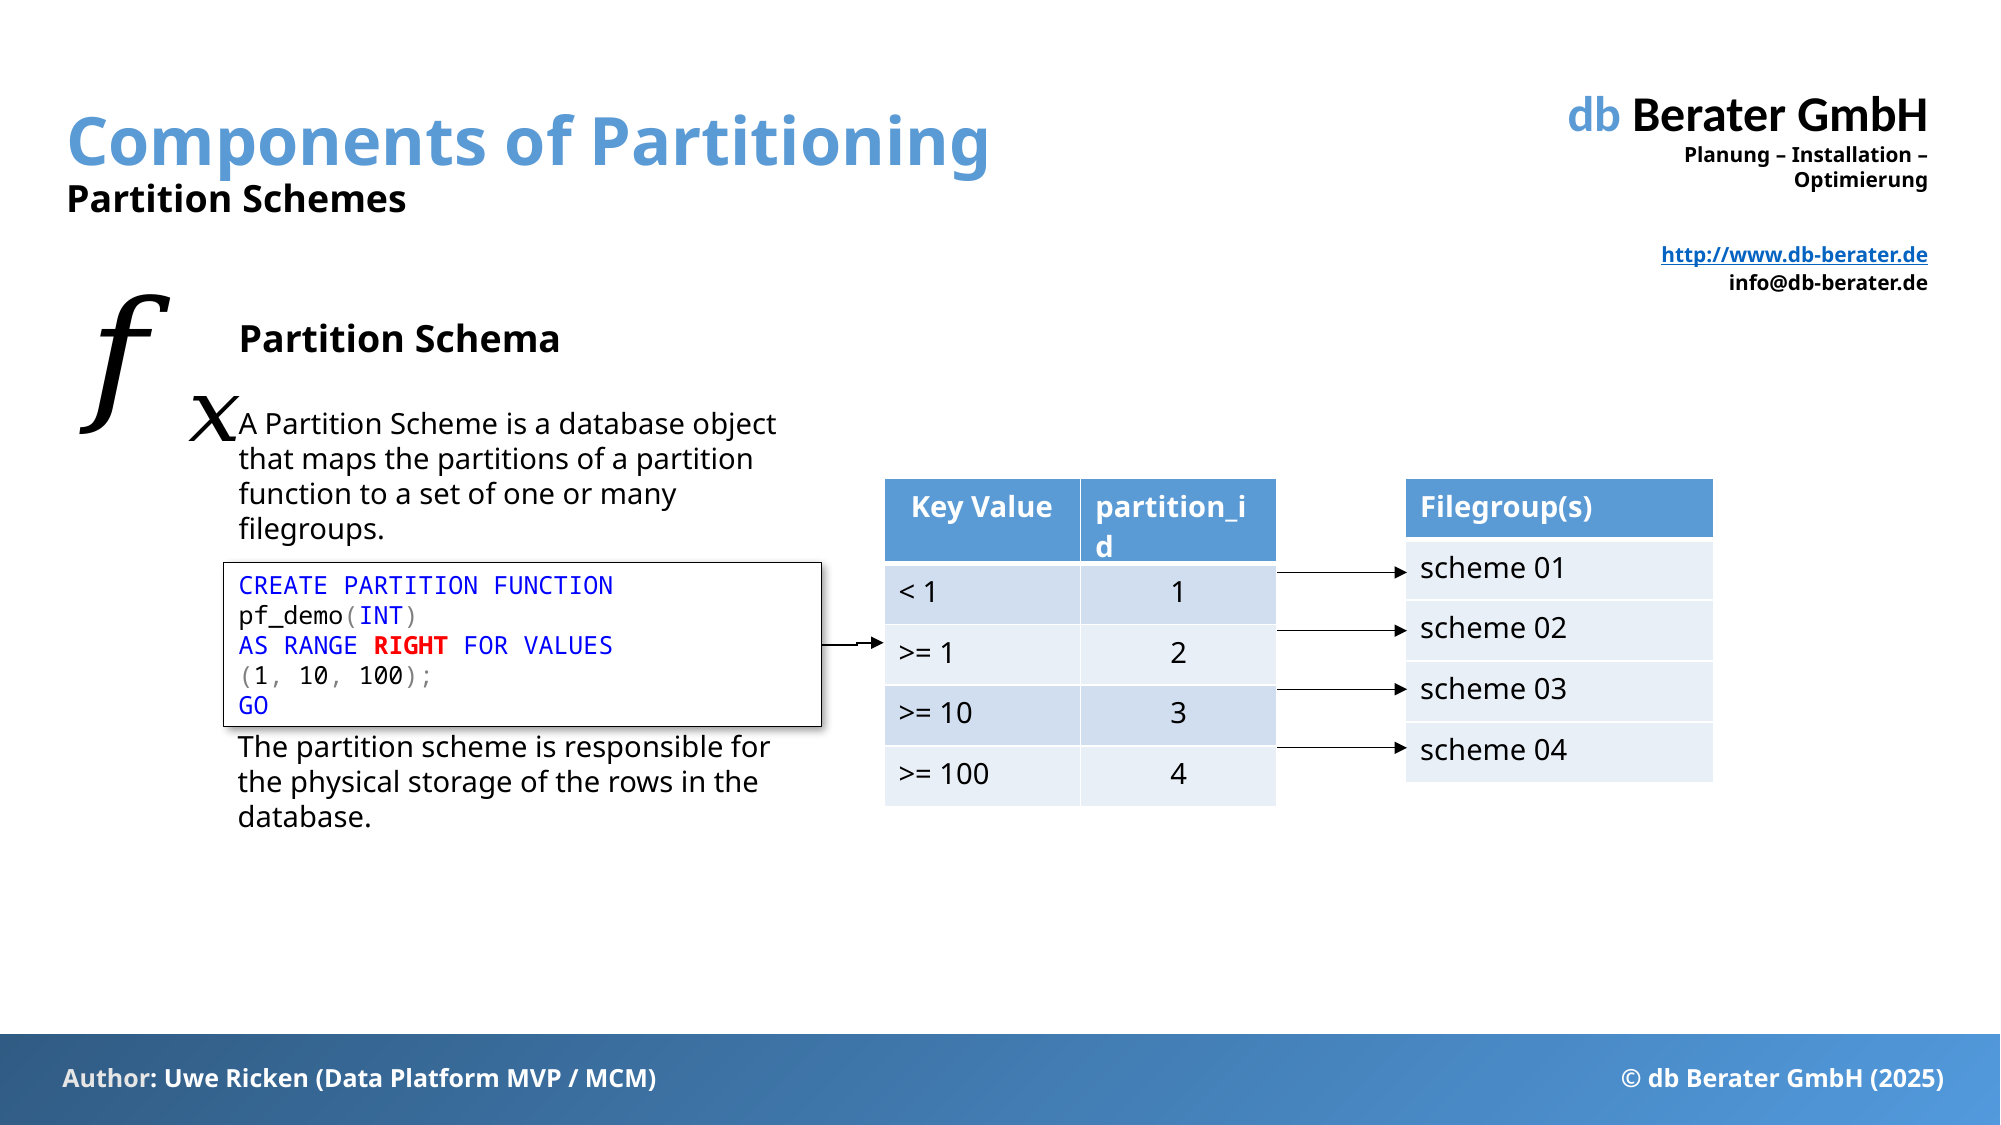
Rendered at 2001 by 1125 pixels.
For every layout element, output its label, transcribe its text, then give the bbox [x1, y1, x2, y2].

table_header Key Value [885, 479, 1080, 561]
table_cell >= 1 [885, 625, 1080, 684]
table_cell 3 [1081, 686, 1276, 745]
table_cell scheme 01 [1406, 542, 1713, 599]
table_cell 1 [1081, 566, 1276, 624]
table_cell >= 10 [885, 686, 1080, 745]
table_cell scheme 02 [1406, 601, 1713, 660]
table_header Filegroup(s) [1406, 479, 1713, 537]
table_cell >= 100 [885, 747, 1080, 806]
title Components of Partitioning Partition Schemes [54, 72, 1473, 256]
text_box CREATE PARTITION FUNCTION pf_demo(INT) AS RANGE RIGHT FOR VALUES (1, 10, 100); GO [223, 562, 822, 727]
table_cell 2 [1081, 625, 1276, 684]
table_cell scheme 04 [1406, 723, 1713, 782]
table_header partition_id [1081, 479, 1276, 561]
table_cell 4 [1081, 747, 1276, 806]
table_cell < 1 [885, 566, 1080, 624]
table_cell scheme 03 [1406, 662, 1713, 721]
text_box The partition scheme is responsible for the physical storage of the rows in the database. [222, 720, 820, 841]
text_box Partition Schema A Partition Scheme is a database object that maps the partitions of a partition function to a set of one or many filegroups. [223, 307, 821, 553]
